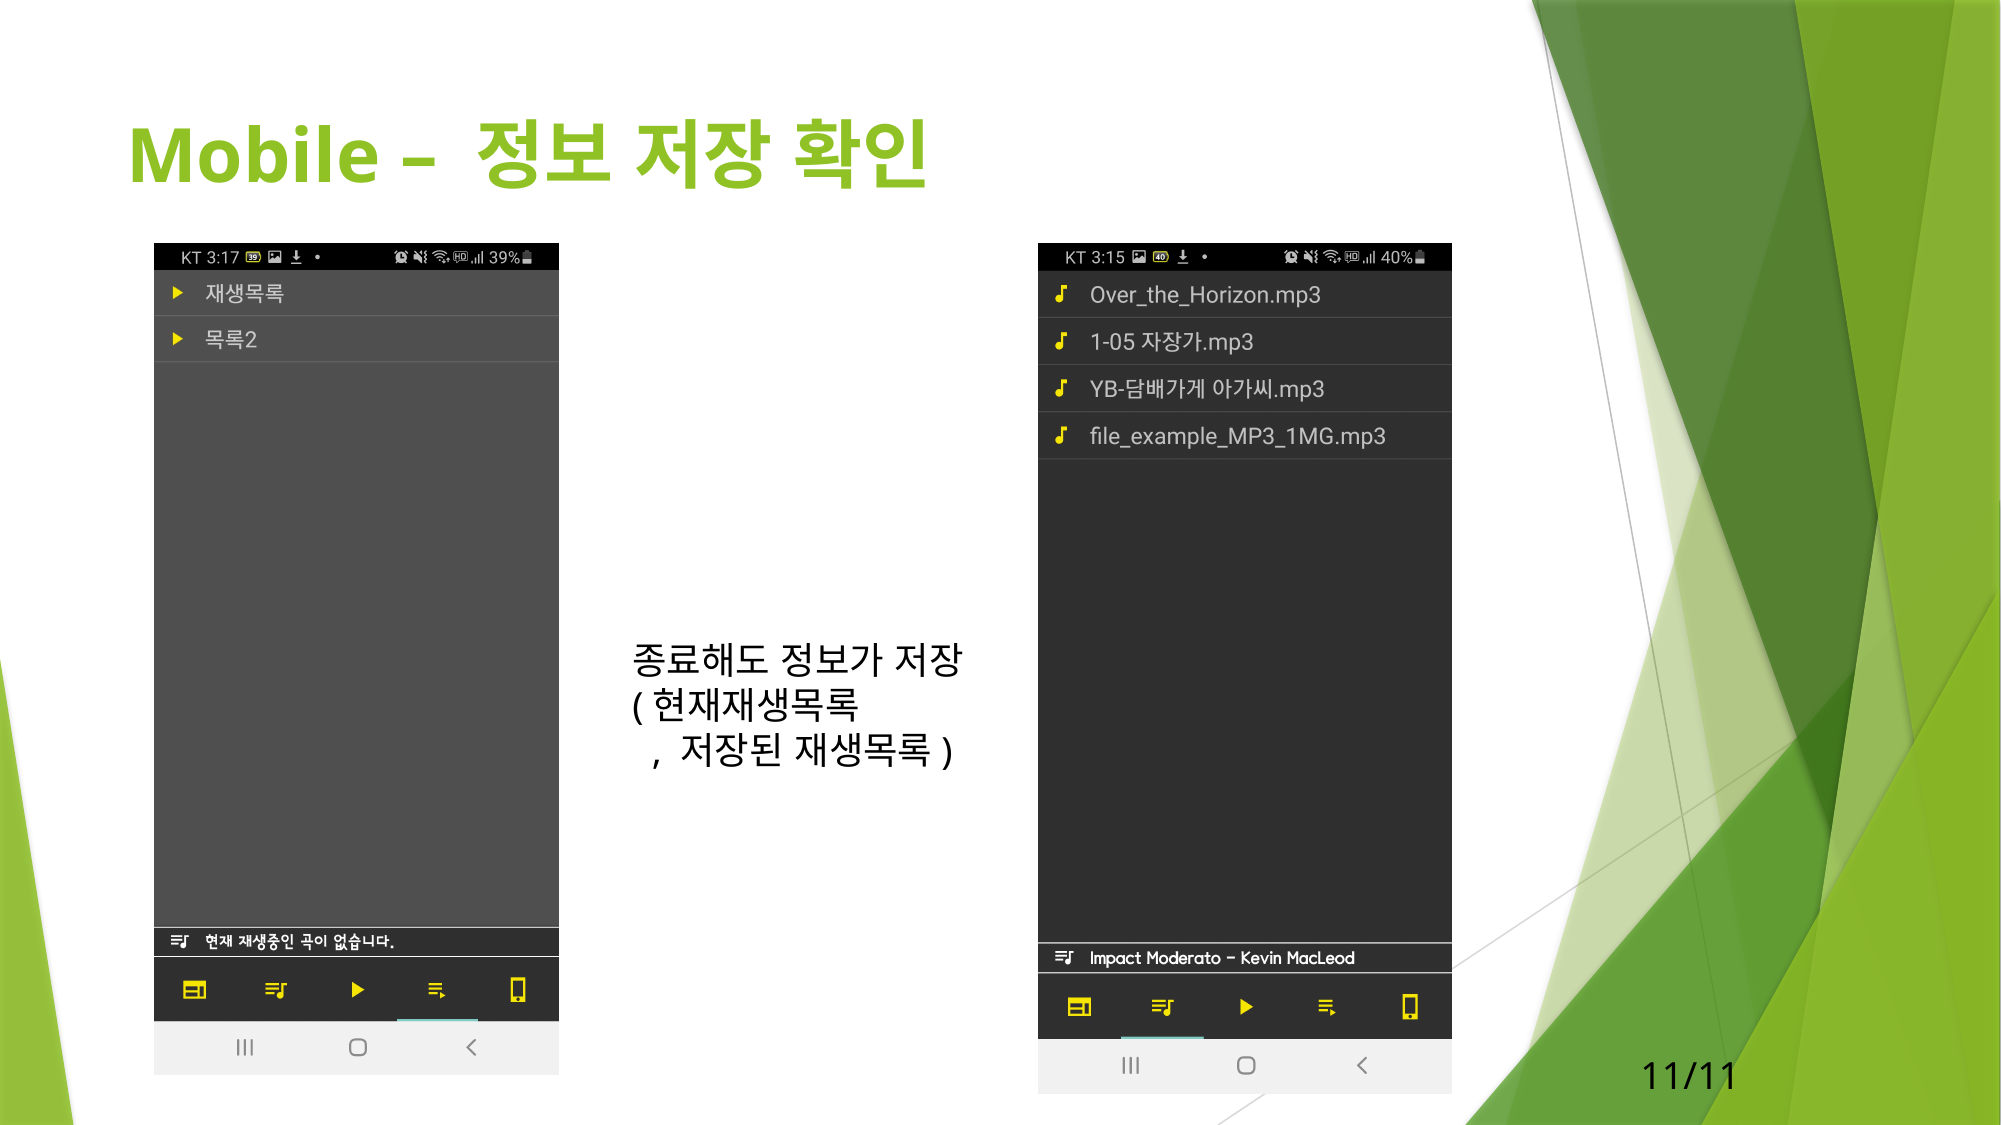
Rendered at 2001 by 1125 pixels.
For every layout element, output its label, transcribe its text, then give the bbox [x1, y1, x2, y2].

text_box 11/11 [1625, 1044, 1756, 1104]
text_box 종료해도 정보가 저장 (현재재생목록 , 저장된 재생목록) [617, 629, 979, 779]
title Mobile – 정보 저장 확인 [111, 99, 1522, 317]
picture [153, 243, 559, 1076]
picture [1037, 242, 1452, 1094]
